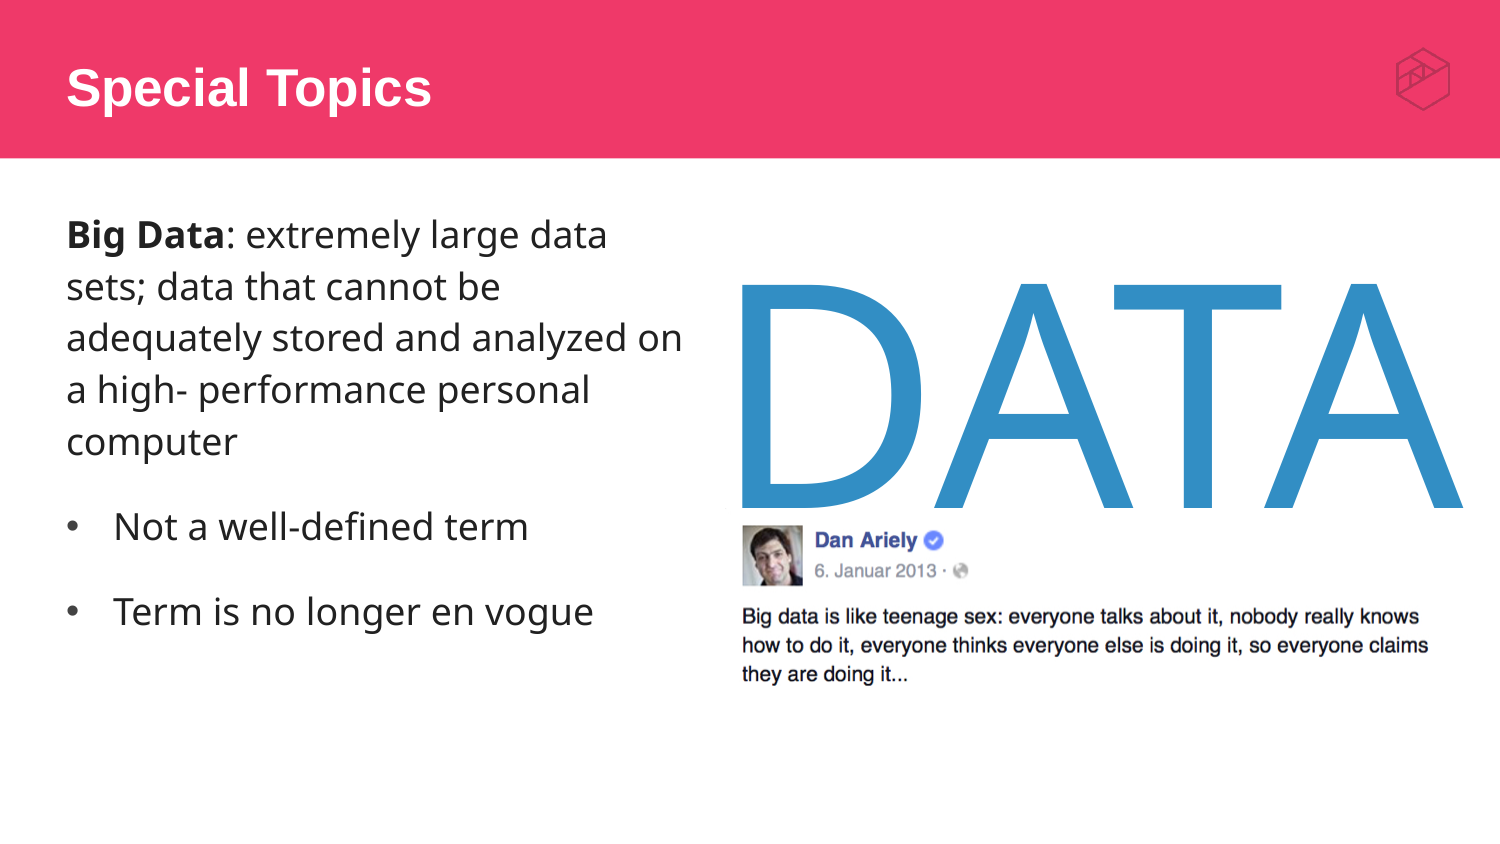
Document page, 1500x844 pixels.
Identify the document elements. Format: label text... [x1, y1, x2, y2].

text_box DATA [676, 188, 1500, 579]
picture [724, 508, 1450, 697]
list Big Data: extremely large data sets; data that cannot be adequately stored and analyzed on a high- performance personal computer Not a well-defined term Term is no longer en vogue [50, 188, 713, 750]
title Special Topics [50, 37, 1450, 133]
